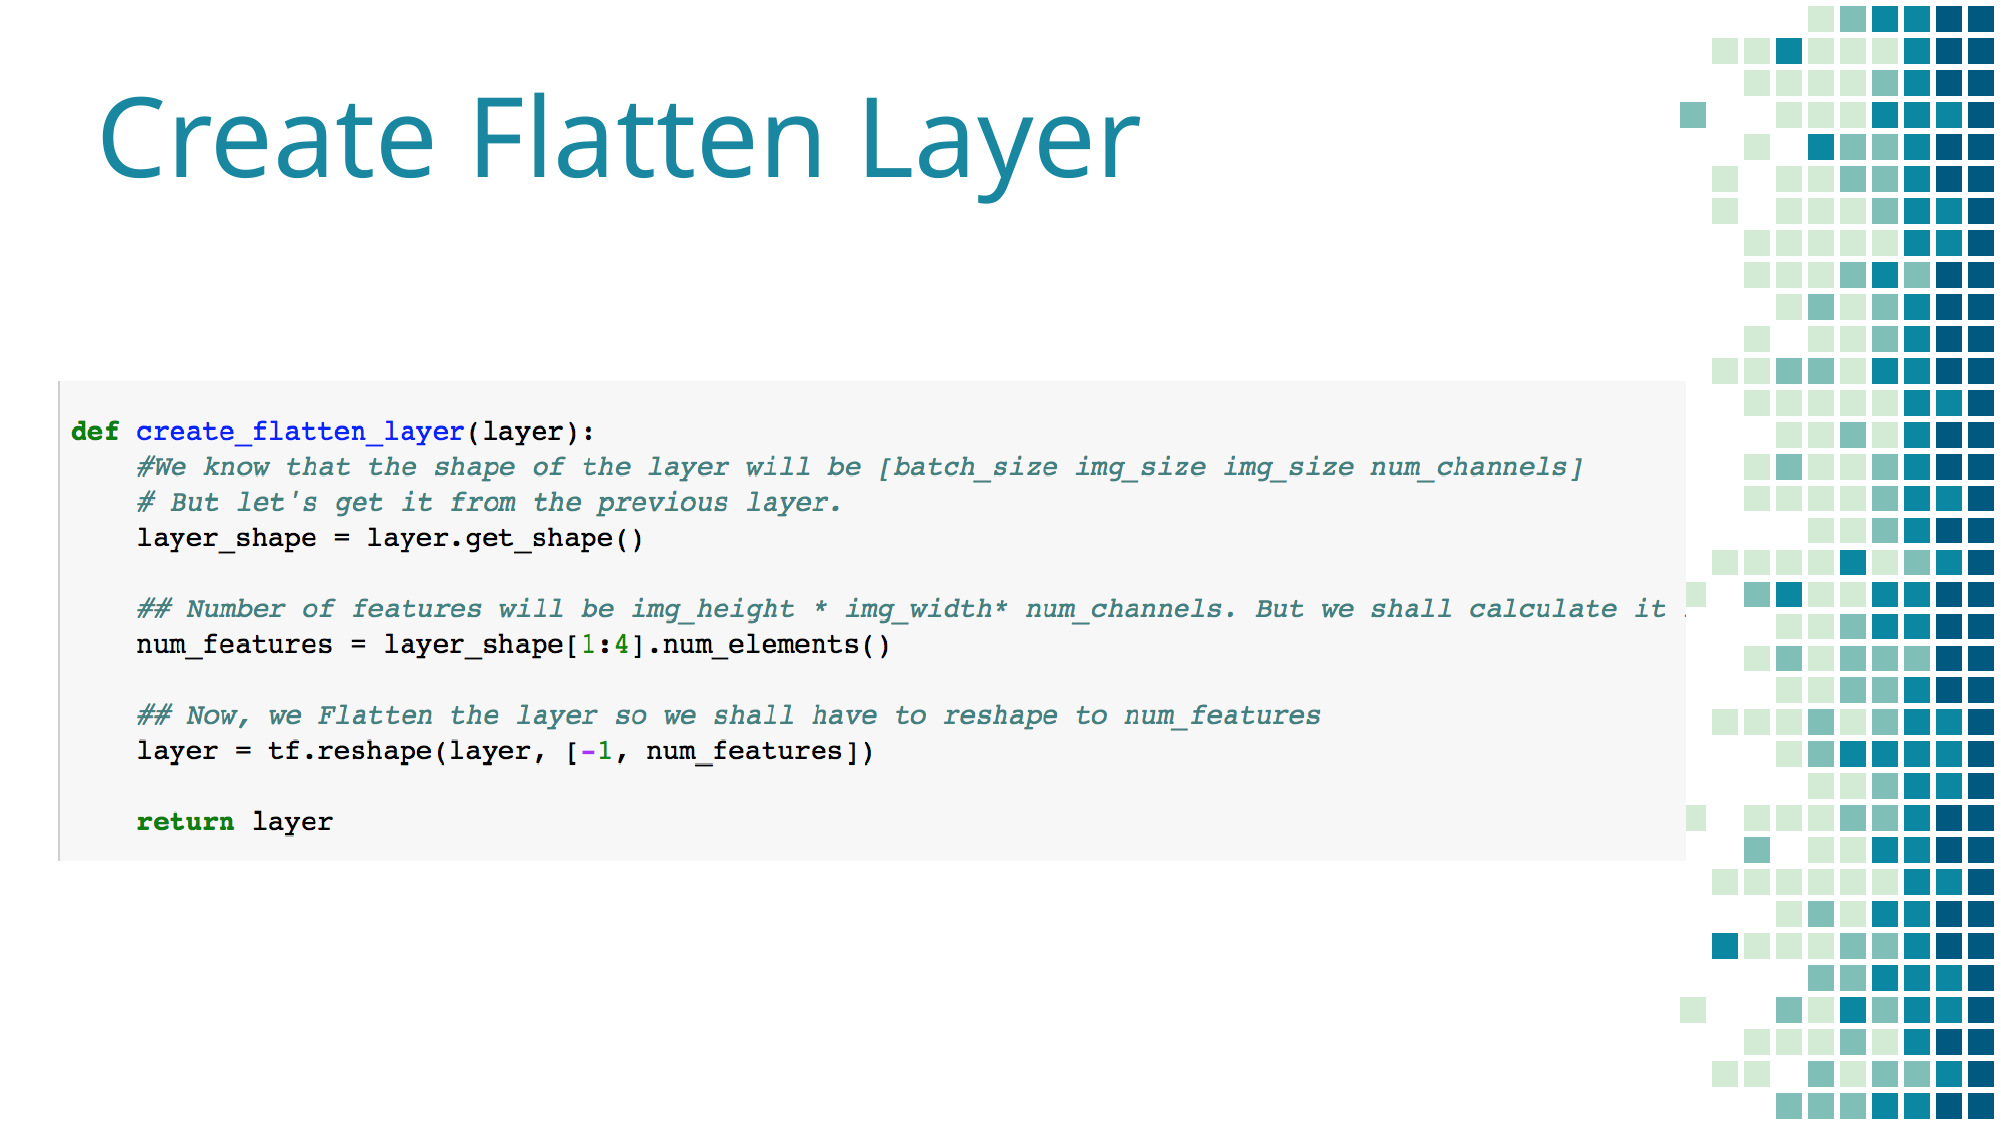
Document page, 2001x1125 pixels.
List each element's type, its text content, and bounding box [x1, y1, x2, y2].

text_box Create Flatten Layer [82, 58, 1500, 207]
picture [40, 381, 1686, 861]
